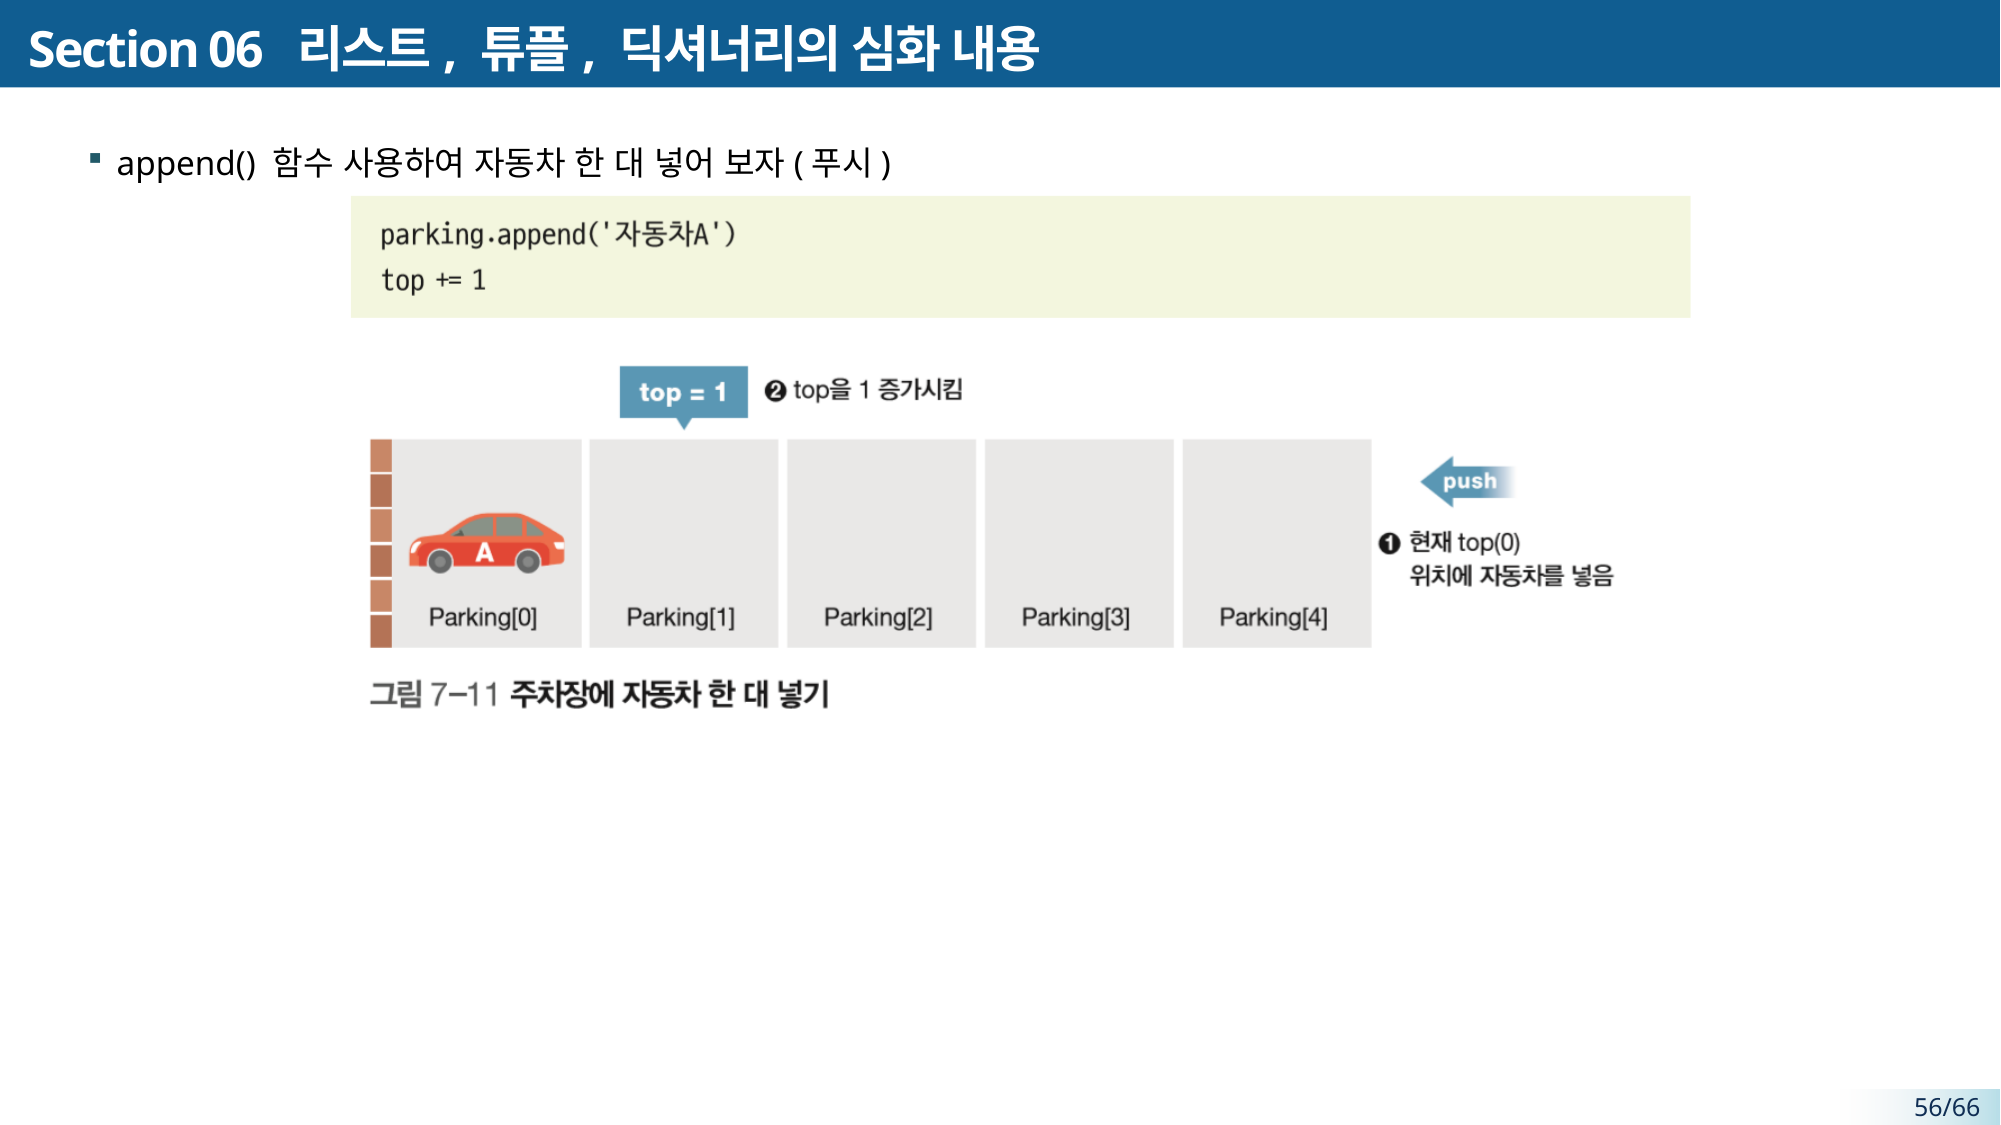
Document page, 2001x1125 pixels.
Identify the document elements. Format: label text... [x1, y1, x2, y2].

picture [345, 185, 1695, 322]
title Section 06 리스트, 튜플, 딕셔너리의 심화 내용 [13, 8, 1717, 87]
list append() 함수 사용하여 자동차 한 대 넣어 보자(푸시) [13, 126, 1975, 1057]
picture [364, 362, 1618, 711]
